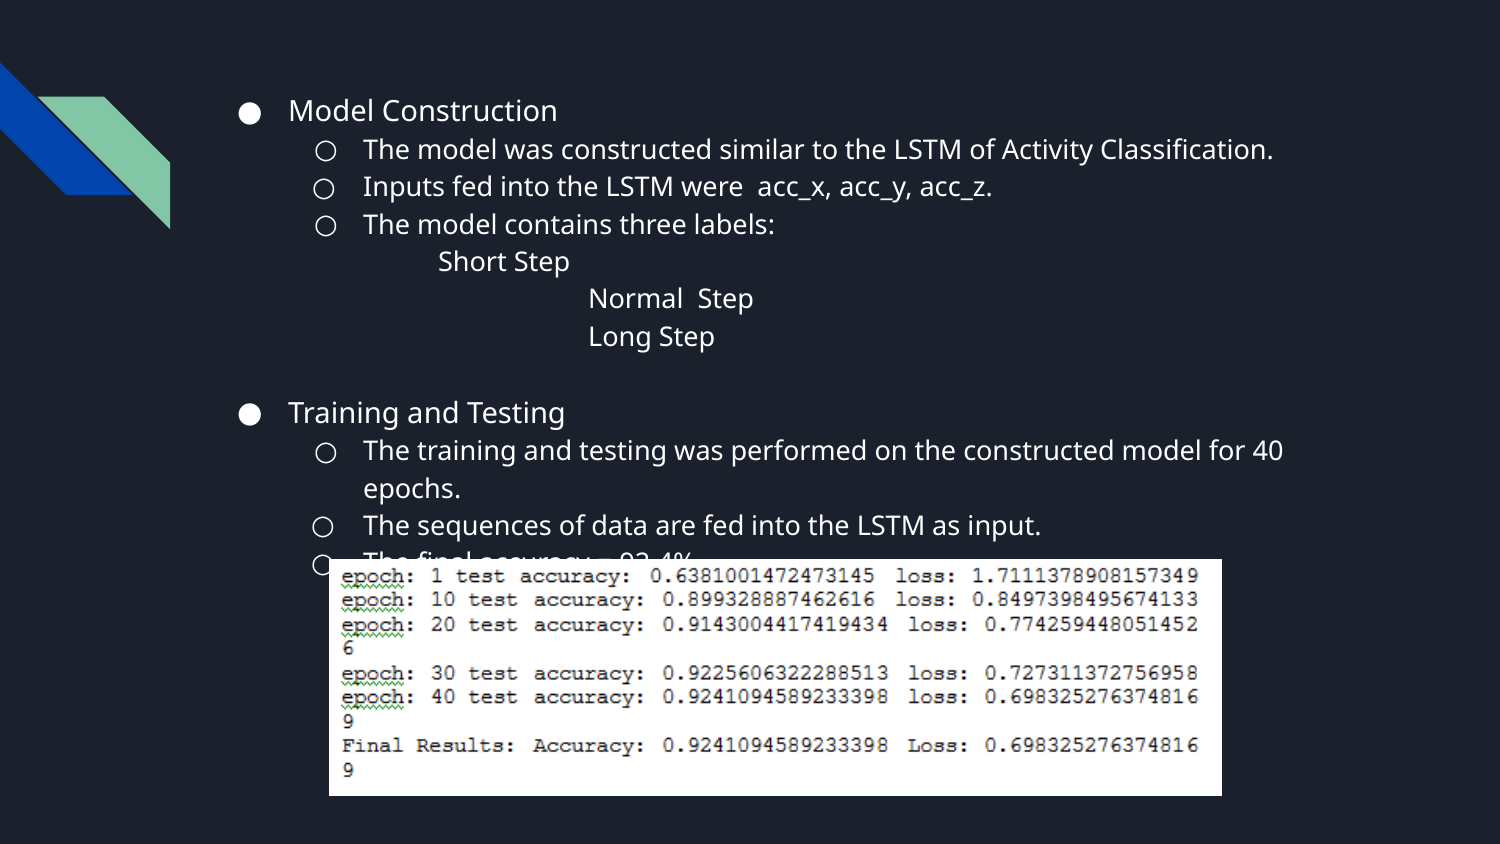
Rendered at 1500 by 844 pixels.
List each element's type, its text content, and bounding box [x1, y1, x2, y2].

picture [329, 559, 1223, 796]
list Model Construction The model was constructed similar to the LSTM of Activity Classification. Inputs fed into the LSTM were acc_x, acc_y, acc_z. The model contains three labels: Short Step Normal Step Long Step Training and Testing The training and testing was performed on the constructed model for 40 epochs. The sequences of data are fed into the LSTM as input. The final accuracy = 92.4%. [198, 72, 1389, 674]
